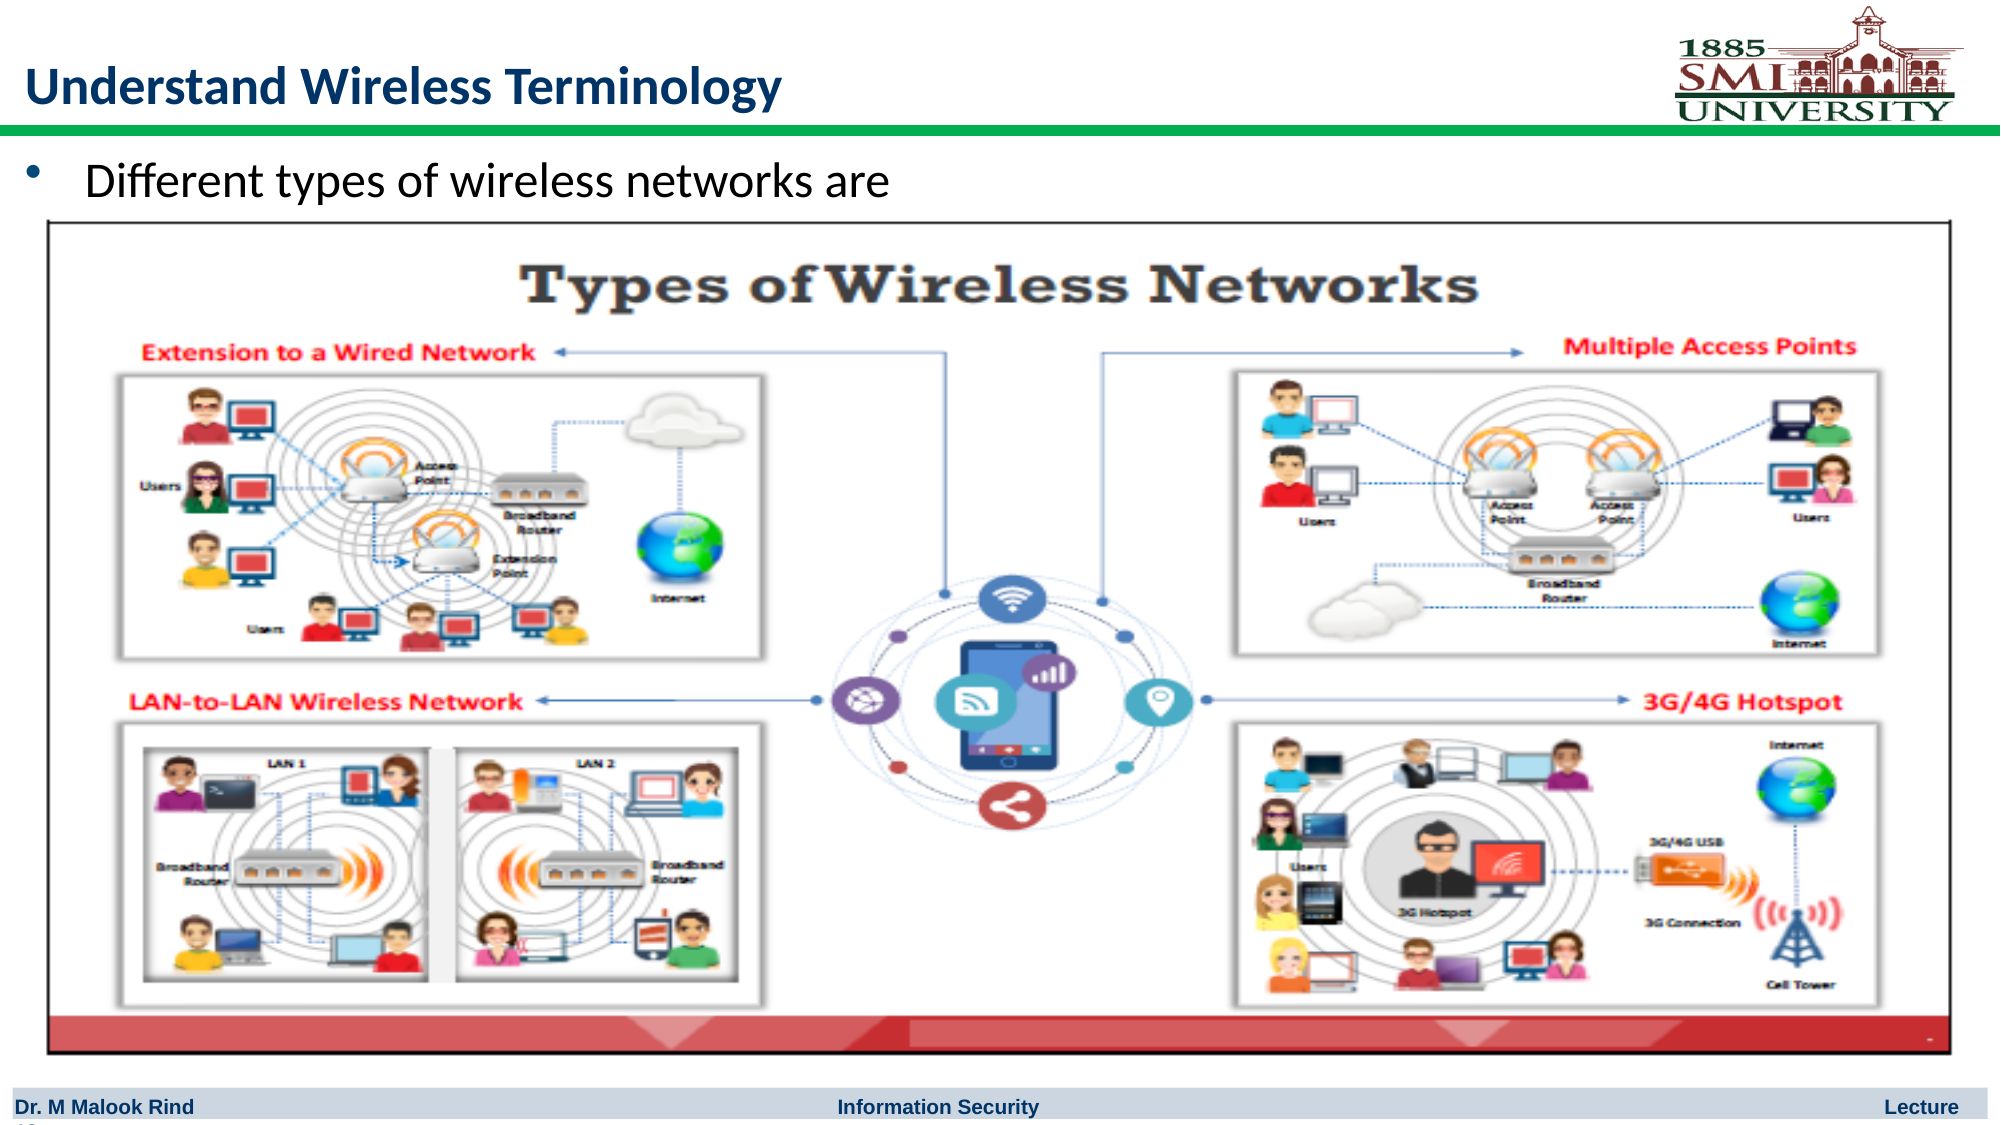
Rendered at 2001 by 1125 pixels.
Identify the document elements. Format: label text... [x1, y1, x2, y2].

title Understand Wireless Terminology [24, 50, 1328, 116]
text_box [12, 1087, 1988, 1091]
picture [1674, 6, 1995, 126]
text_box Different types of wireless networks are [24, 145, 1963, 208]
text_box [0, 125, 2000, 136]
text_box Dr. M Malook Rind Information Security Lecture 12 [12, 1091, 1988, 1125]
picture [37, 211, 1963, 1068]
